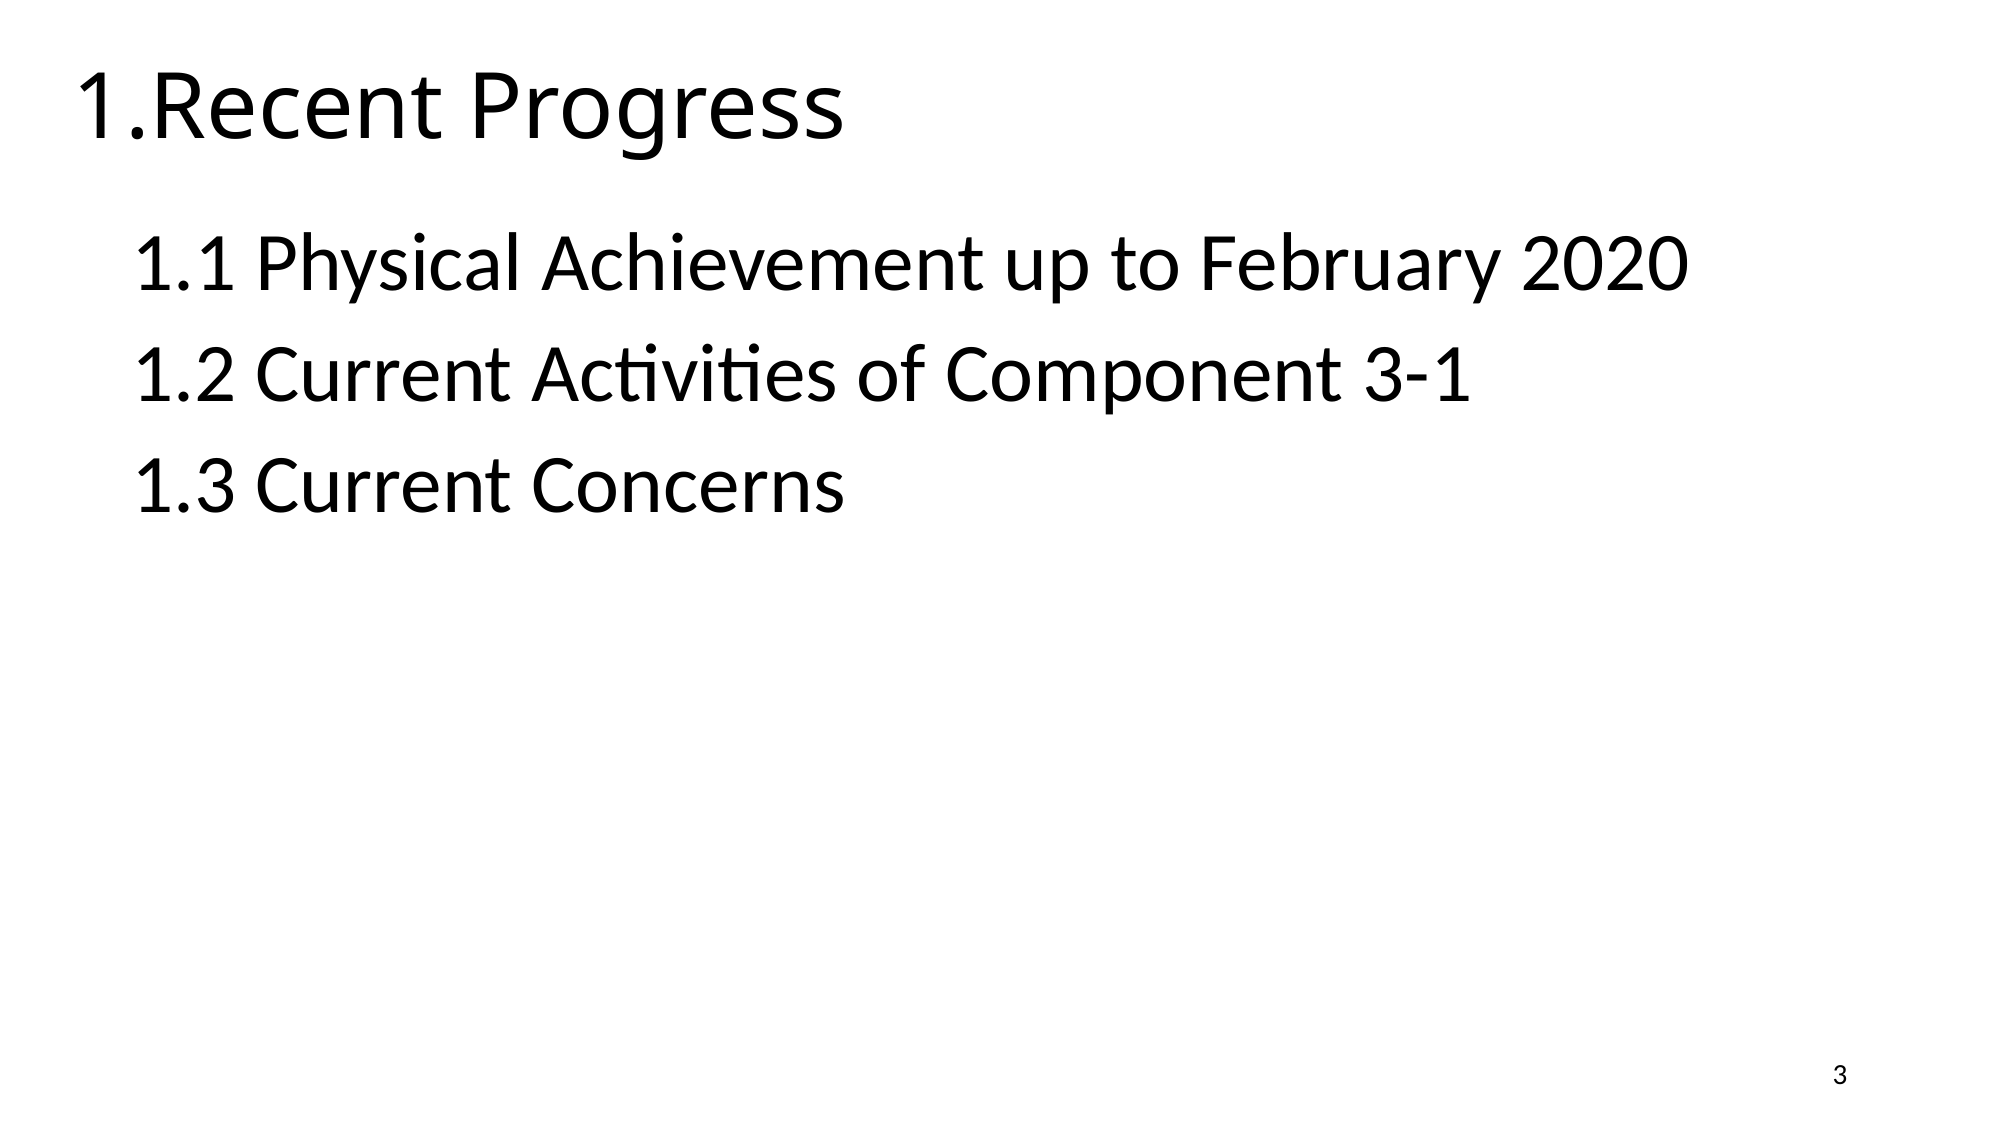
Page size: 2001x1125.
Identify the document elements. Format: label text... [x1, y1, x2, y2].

slide_number 3 [1412, 1042, 1863, 1103]
list 1.1 Physical Achievement up to February 2020 1.2 Current Activities of Component 3-1 1.3 Current Concerns [116, 211, 1842, 926]
title 1.Recent Progress [57, 0, 1783, 218]
